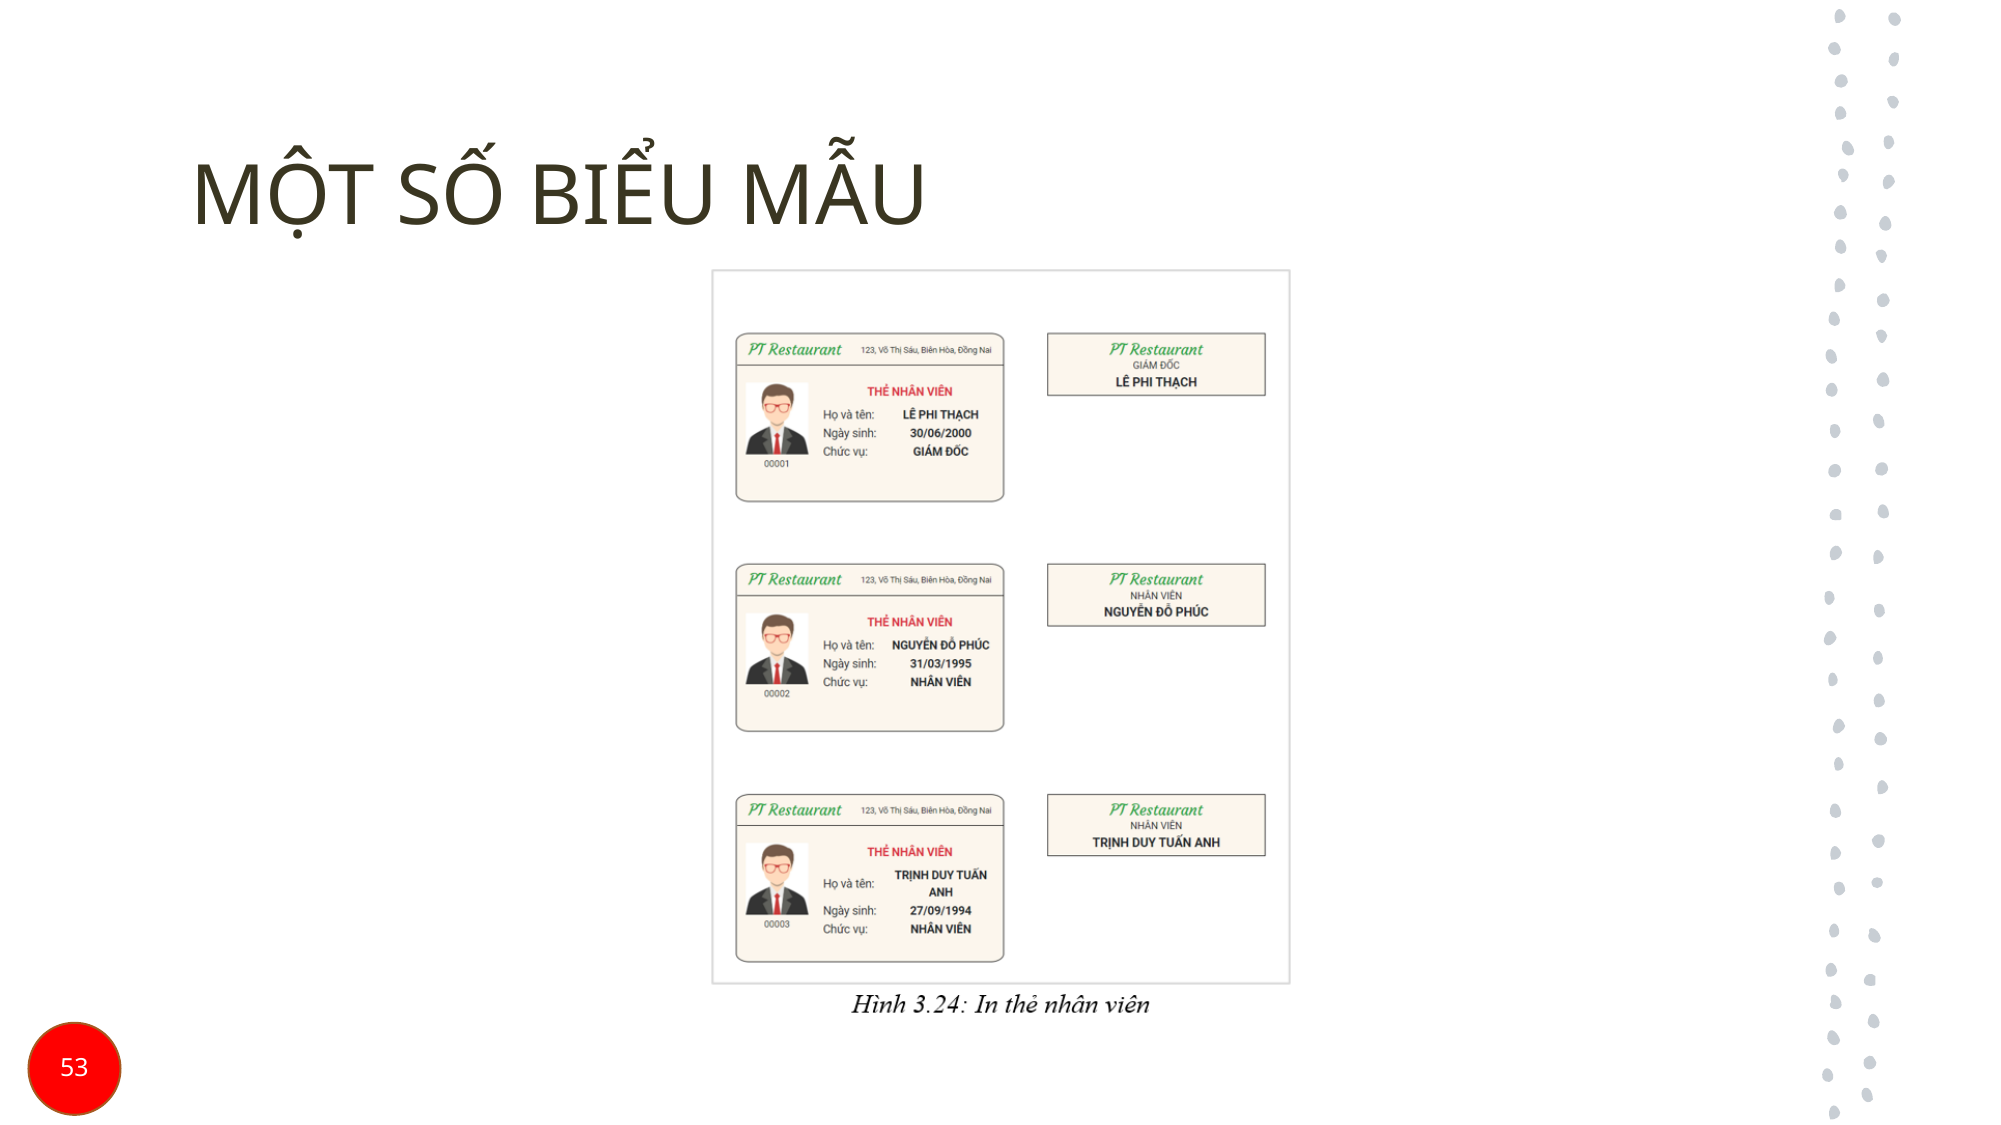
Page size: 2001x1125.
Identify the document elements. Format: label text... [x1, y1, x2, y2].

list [702, 264, 1297, 1022]
title MỘT SỐ BIỂU MẪU [175, 82, 1756, 300]
slide_number 53 [33, 1038, 116, 1099]
